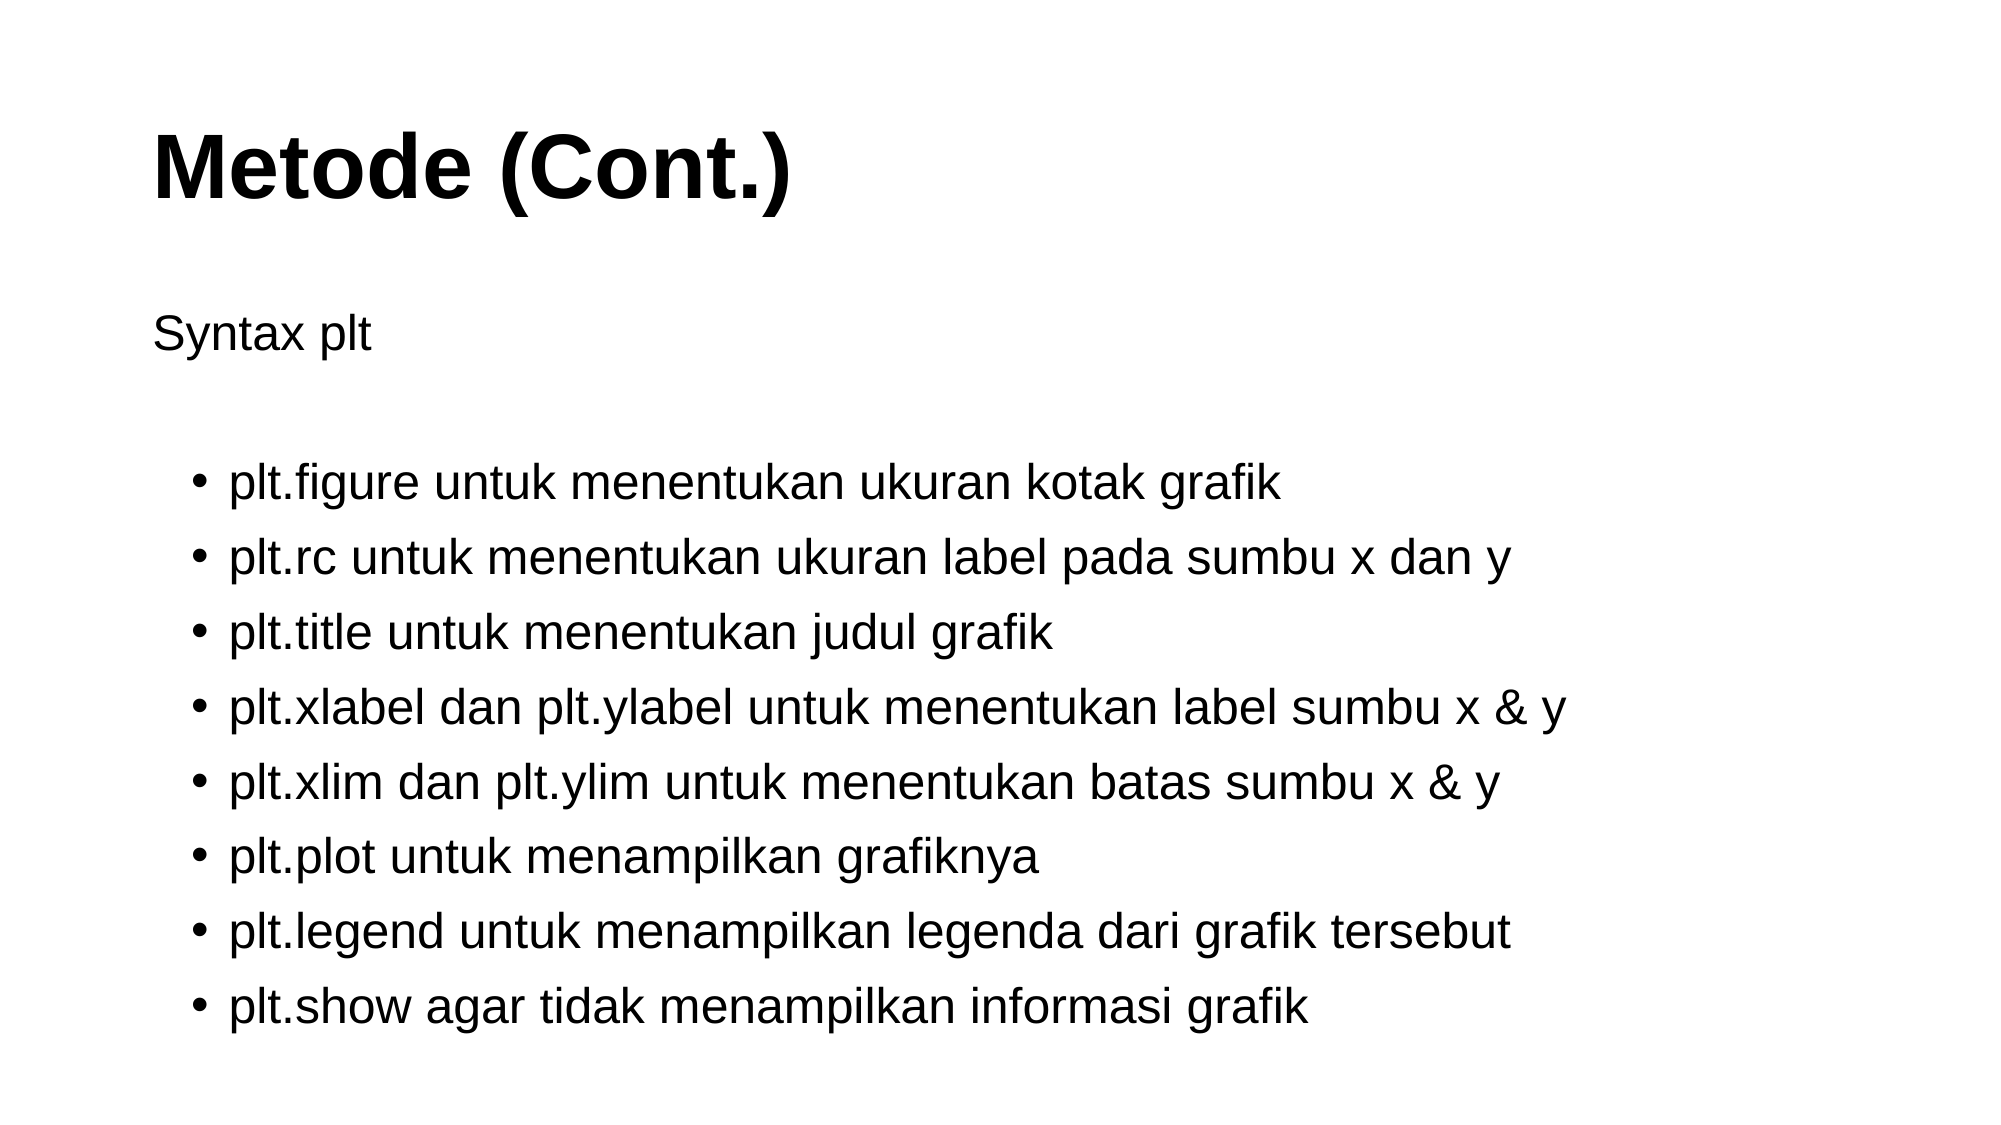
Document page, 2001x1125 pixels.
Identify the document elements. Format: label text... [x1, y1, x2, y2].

title Metode (Cont.) [137, 59, 1863, 278]
list Syntax plt plt.figure untuk menentukan ukuran kotak grafik plt.rc untuk menentukan ukuran label pada sumbu x dan y plt.title untuk menentukan judul grafik plt.xlabel dan plt.ylabel untuk menentukan label sumbu x & y plt.xlim dan plt.ylim untuk menentukan batas sumbu x & y plt.plot untuk menampilkan grafiknya plt.legend untuk menampilkan legenda dari grafik tersebut plt.show agar tidak menampilkan informasi grafik [137, 299, 1863, 1014]
